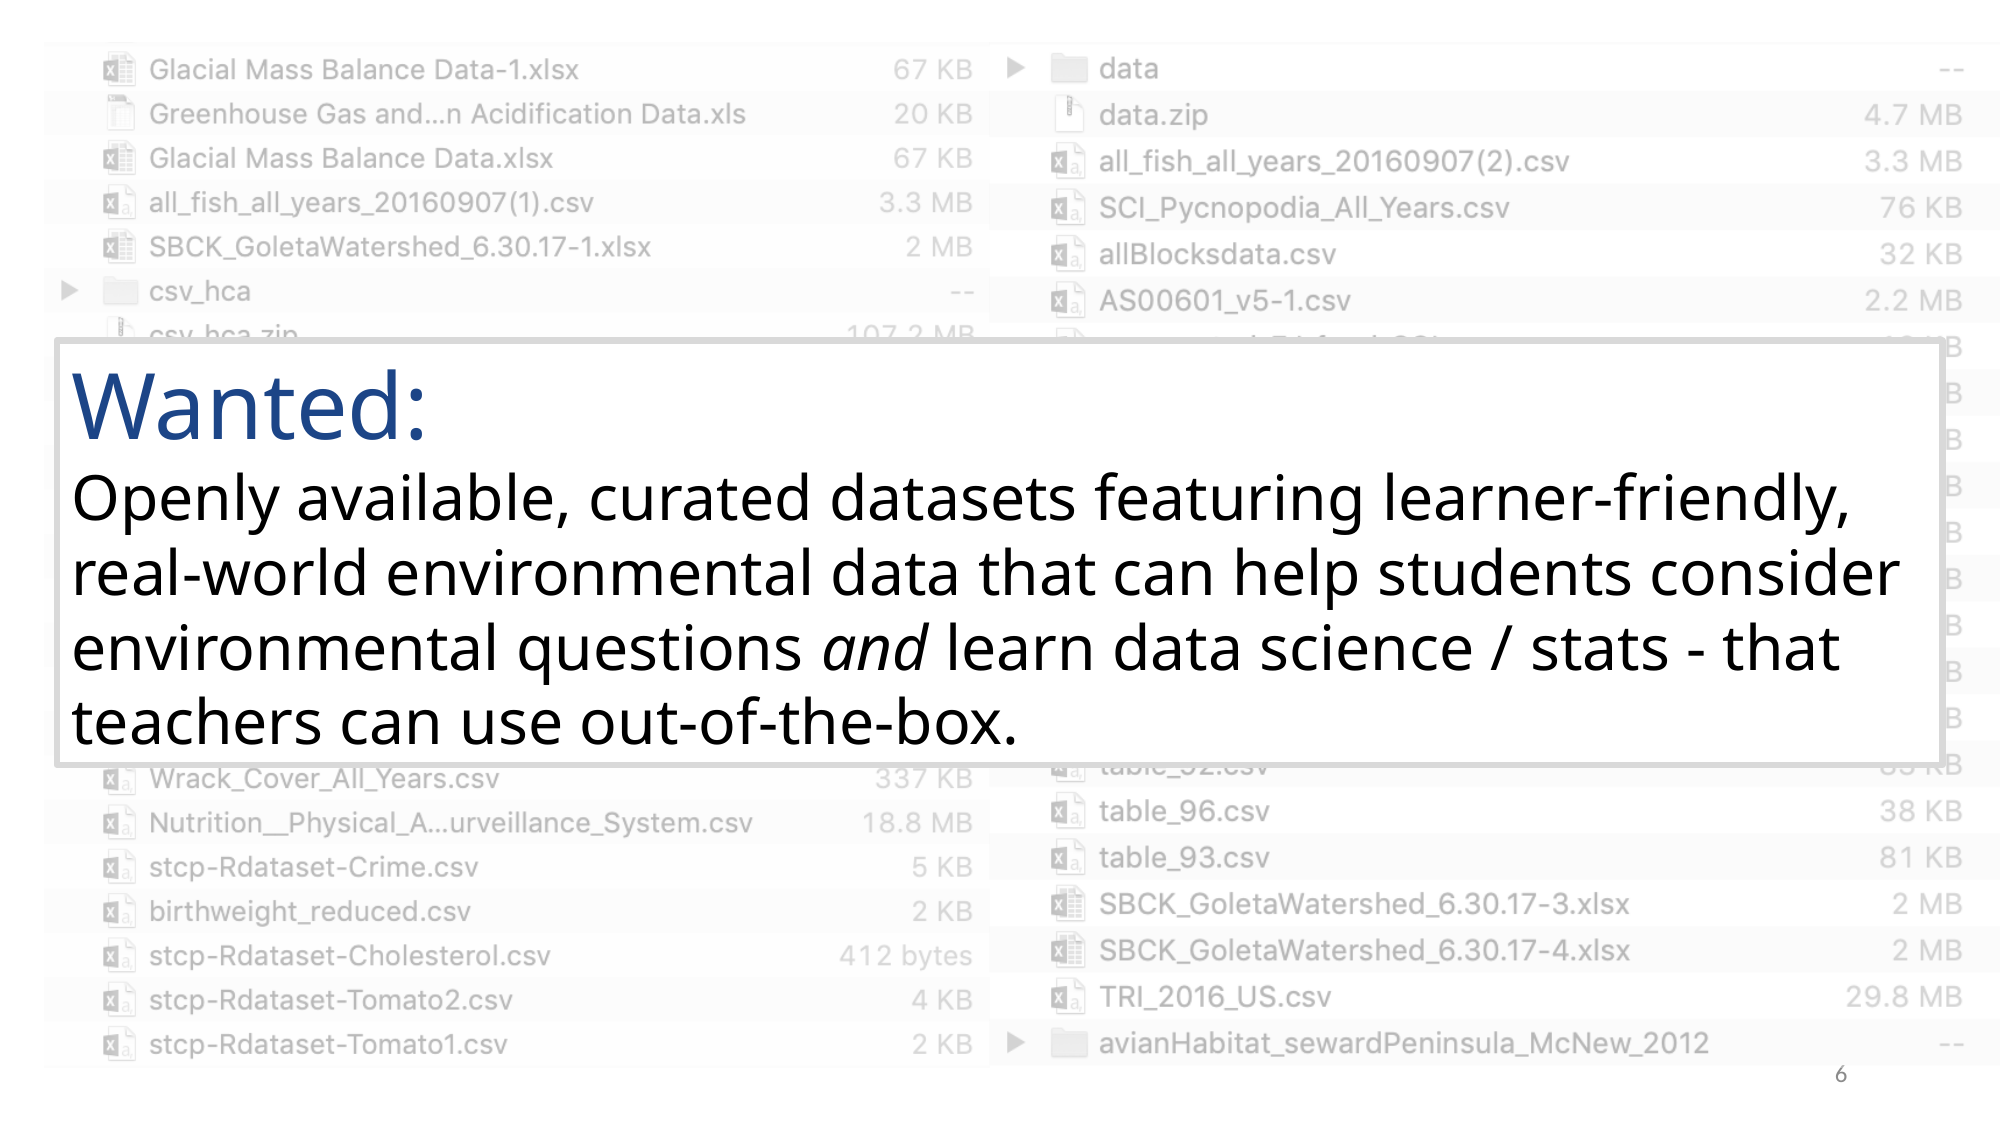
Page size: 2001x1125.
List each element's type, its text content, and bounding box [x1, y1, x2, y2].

slide_number 6 [1412, 1068, 1863, 1103]
picture [44, 42, 2000, 1068]
